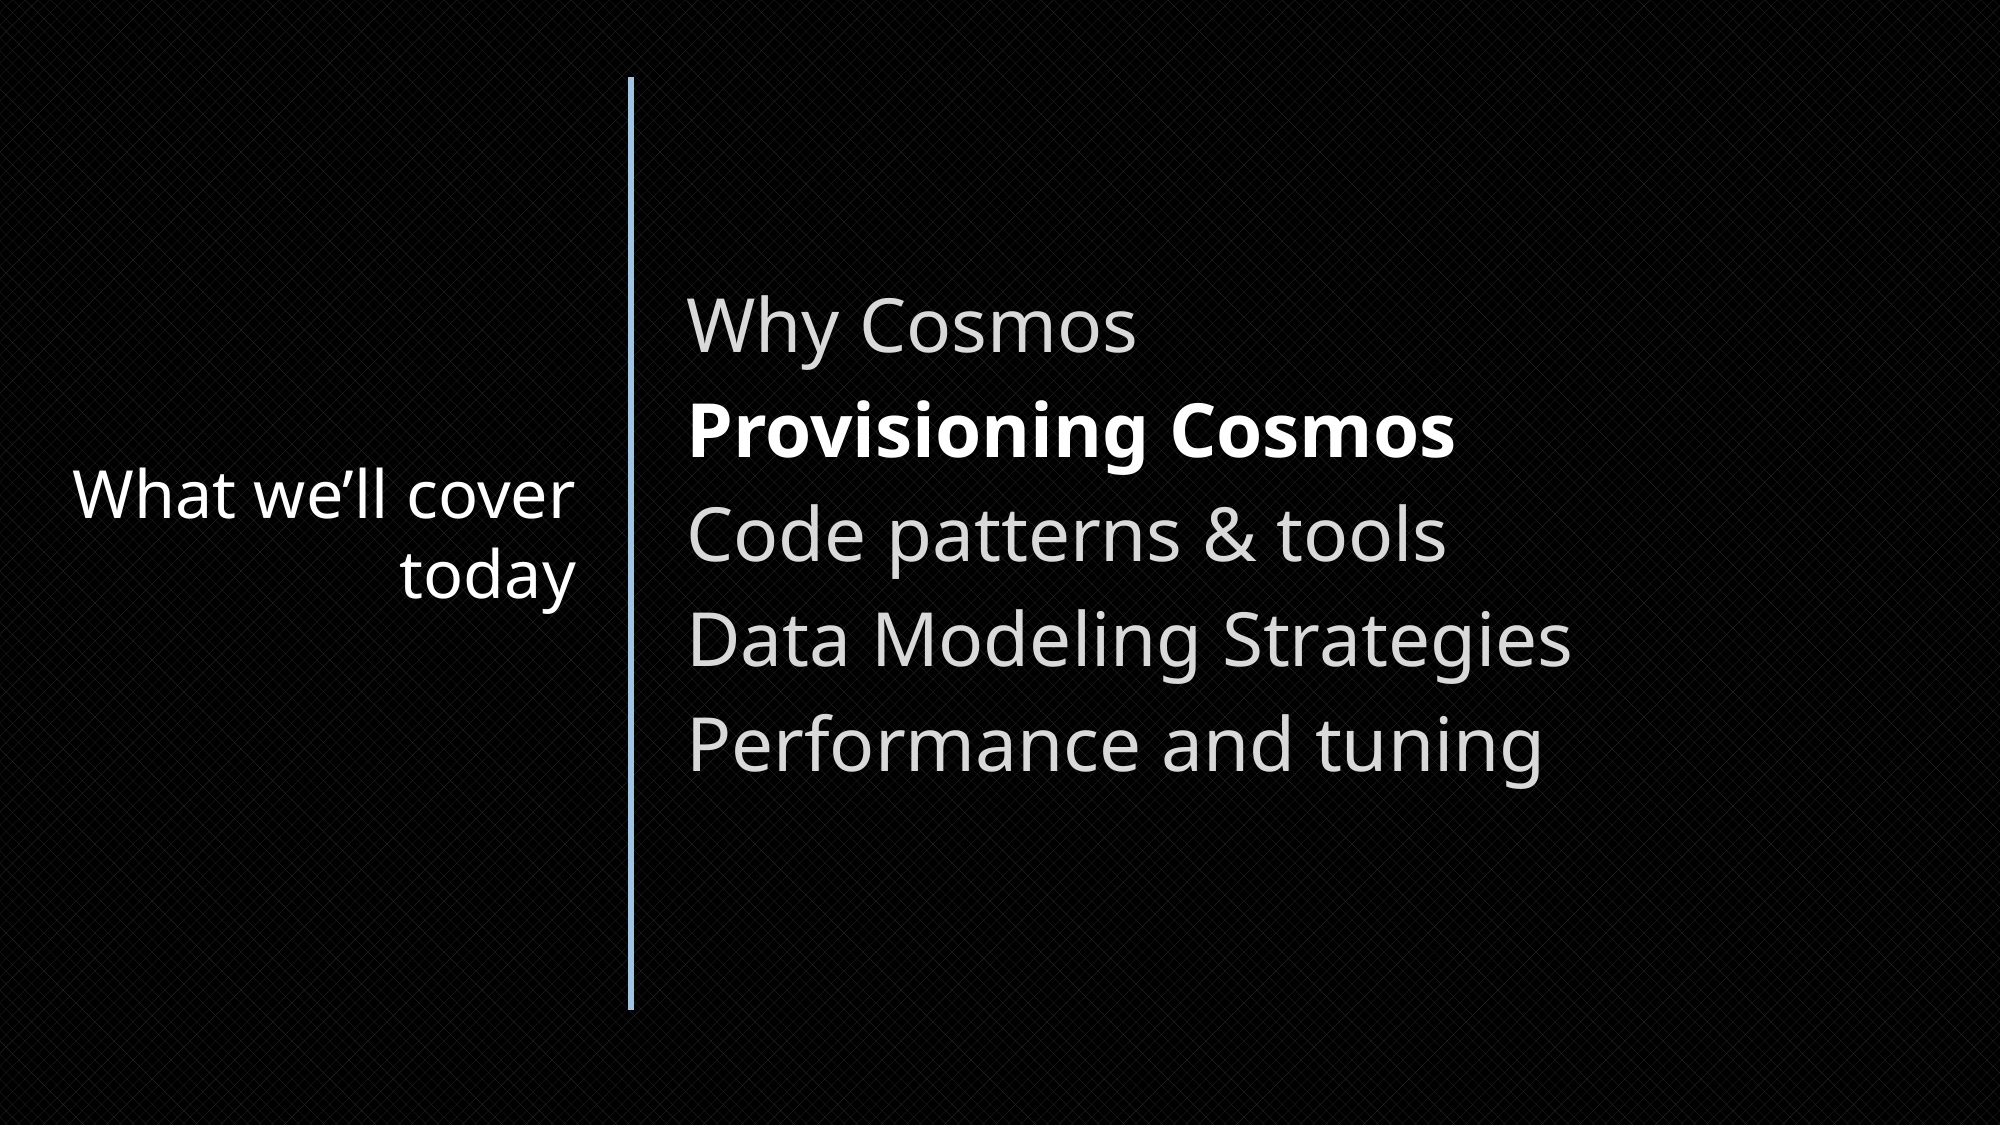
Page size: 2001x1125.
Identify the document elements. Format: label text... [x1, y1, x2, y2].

list Why Cosmos Provisioning Cosmos Code patterns & tools Data Modeling Strategies Performance and tuning [686, 101, 1835, 963]
list What we’ll cover today [60, 101, 577, 963]
